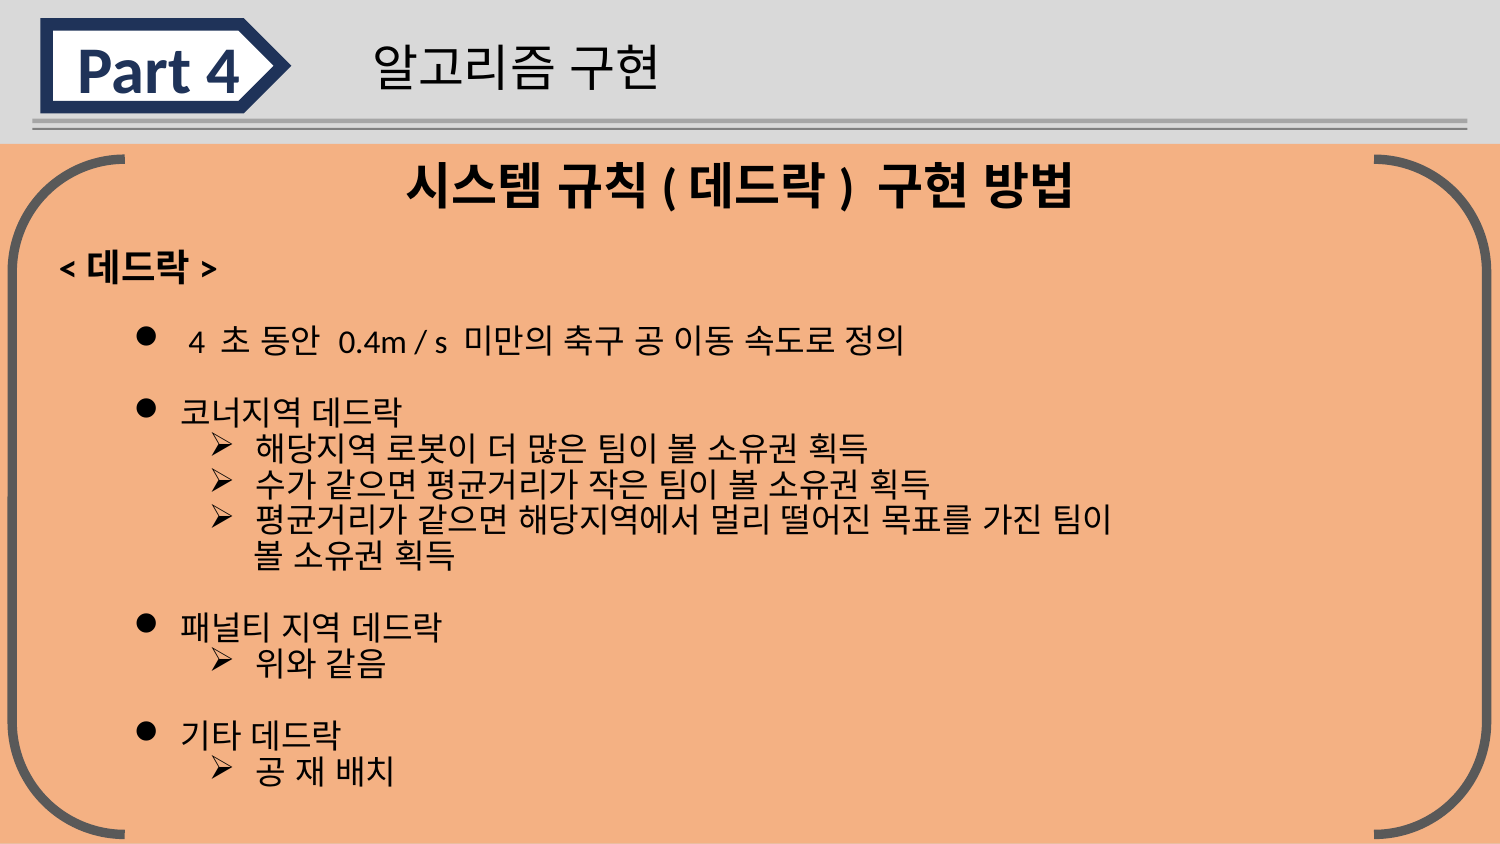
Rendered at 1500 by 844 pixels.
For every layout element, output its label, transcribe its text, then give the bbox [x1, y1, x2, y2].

text_box <데드락> 4 초 동안 0.4m / s 미만의 축구 공 이동 속도로 정의 코너지역 데드락 해당지역 로봇이 더 많은 팀이 볼 소유권 획득 수가 같으면 평균거리가 작은 팀이 볼 소유권 획득 평균거리가 같으면 해당지역에서 멀리 떨어진 목표를 가진 팀이 볼 소유권 획득 패널티 지역 데드락 위와 같음 기타 데드락 공 재 배치 [0, 143, 1500, 844]
text_box 시스템 규칙(데드락) 구현 방법 [164, 146, 1331, 222]
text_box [46, 19, 283, 116]
text_box [11, 158, 1488, 835]
list 알고리즘 구현 [356, 35, 1434, 105]
